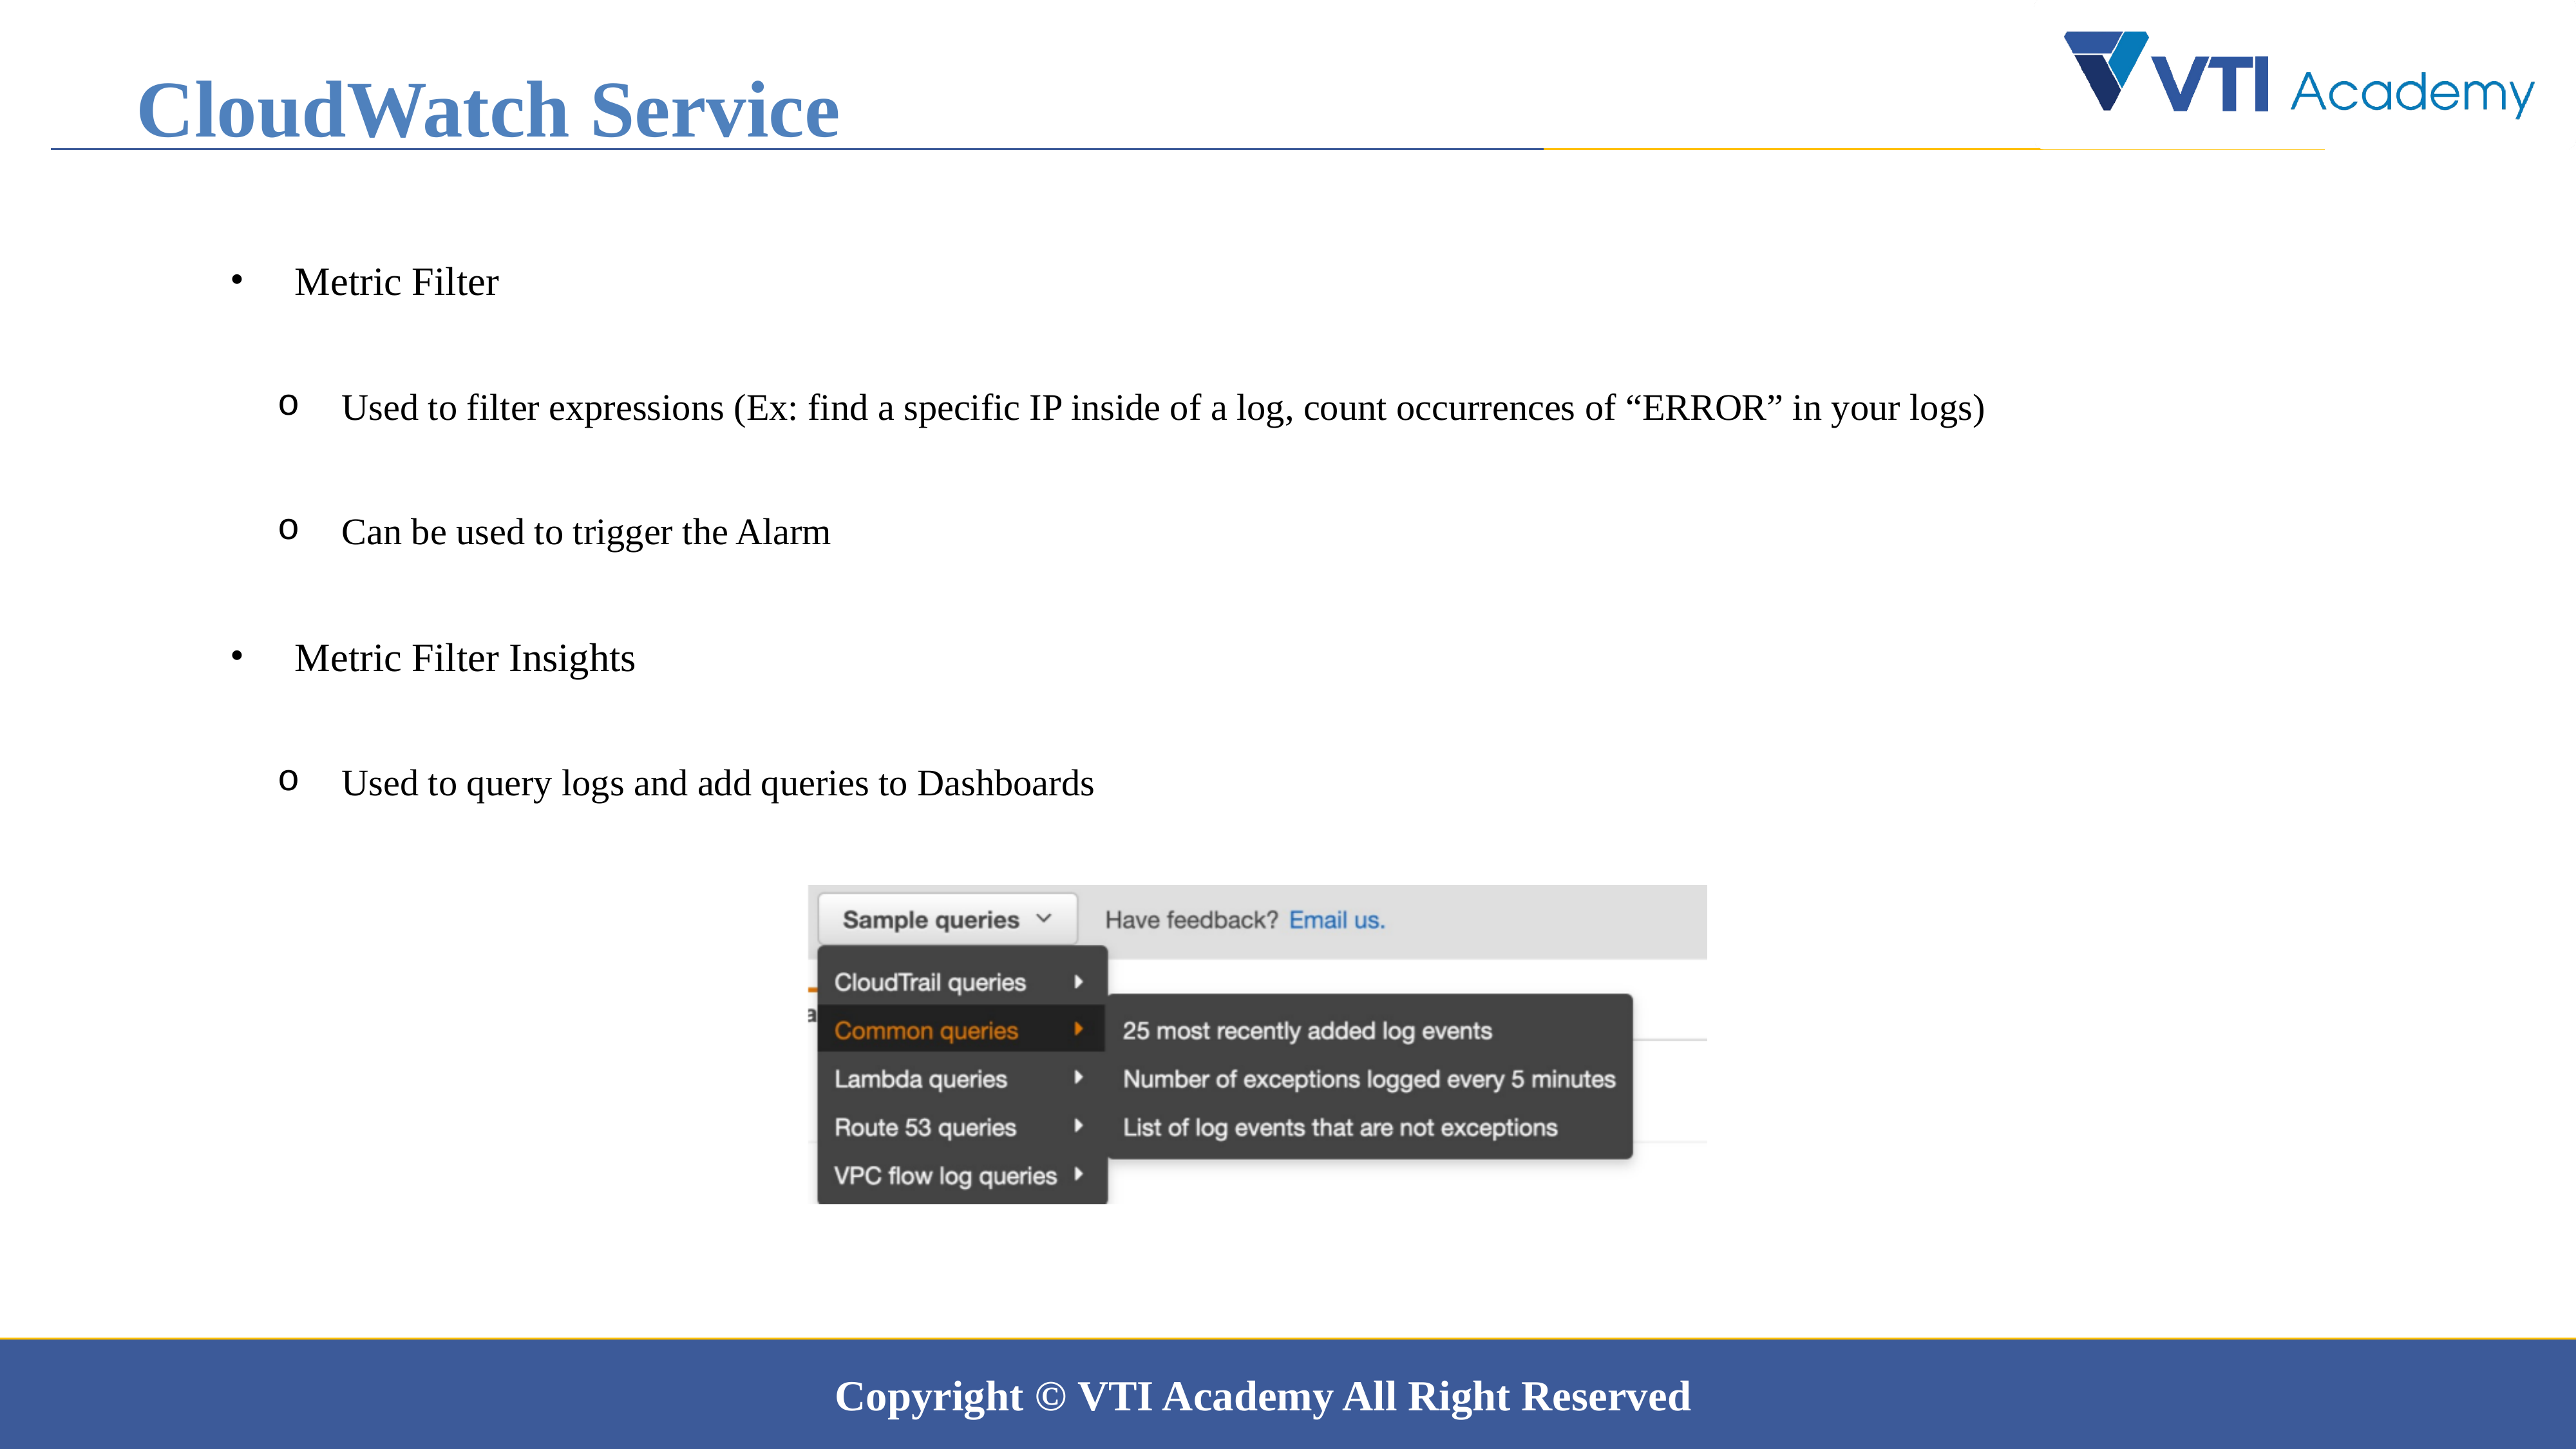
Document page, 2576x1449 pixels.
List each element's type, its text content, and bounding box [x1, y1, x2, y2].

text_box Metric Filter Used to filter expressions (Ex: find a specific IP inside of a log, count occurrences of “ERROR” in your logs) Can be used to trigger the Alarm Metric Filter Insights Used to query logs and add queries to Dashboards [126, 250, 2356, 886]
text_box CloudWatch Service [126, 60, 1081, 149]
picture [803, 885, 1708, 1205]
picture [2034, 0, 2576, 149]
